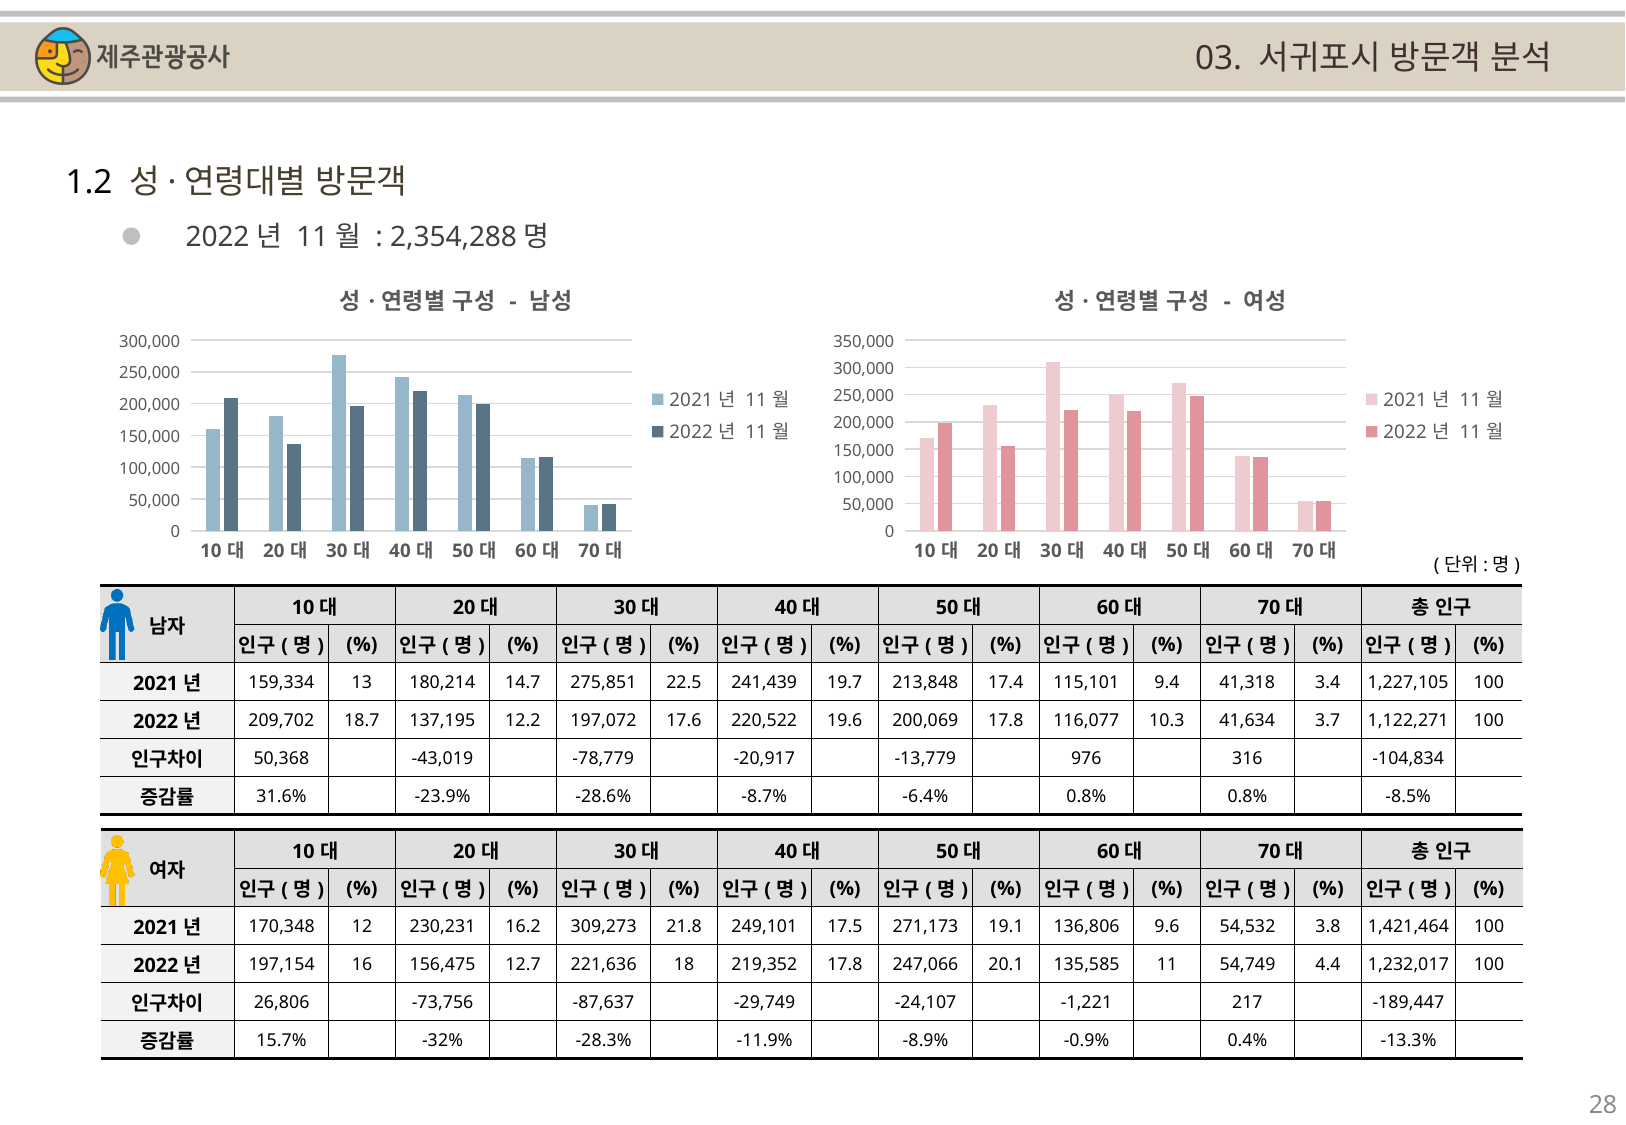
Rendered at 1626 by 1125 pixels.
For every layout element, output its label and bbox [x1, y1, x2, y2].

table_cell [396, 1021, 489, 1057]
picture [78, 830, 154, 908]
table_cell [490, 739, 556, 776]
table_cell [879, 983, 972, 1020]
table_cell [1295, 739, 1361, 776]
table_cell [1362, 625, 1455, 662]
table_header [879, 587, 1039, 624]
table_cell [1134, 945, 1200, 982]
table_cell [490, 777, 556, 813]
table_cell [235, 907, 328, 944]
slide_number [1251, 1063, 1618, 1123]
table_cell [1295, 625, 1361, 662]
table_cell [490, 983, 556, 1020]
table_cell [812, 701, 878, 738]
table_cell [100, 739, 234, 776]
table_cell [1456, 663, 1522, 700]
table_cell [557, 663, 650, 700]
table_header [879, 831, 1039, 868]
table_cell [973, 739, 1039, 776]
table_cell [651, 869, 717, 906]
table_cell [1456, 777, 1522, 813]
table_cell [1295, 869, 1361, 906]
table_cell [235, 983, 328, 1020]
table_cell [1295, 907, 1361, 944]
table_cell [557, 1021, 650, 1057]
table_header [718, 831, 878, 868]
table_cell [1456, 625, 1522, 662]
table_cell [718, 625, 811, 662]
table_cell [879, 663, 972, 700]
table_cell [235, 945, 328, 982]
table_cell [812, 907, 878, 944]
table_cell [651, 663, 717, 700]
table_cell [651, 739, 717, 776]
table_cell [973, 907, 1039, 944]
table_cell [1295, 701, 1361, 738]
table_cell [557, 739, 650, 776]
table_header [1362, 587, 1522, 624]
table_cell [1456, 945, 1523, 982]
table_cell [1201, 869, 1294, 906]
table_cell [1040, 777, 1133, 813]
table_cell [557, 701, 650, 738]
table_cell [651, 945, 717, 982]
table_cell [235, 1021, 328, 1057]
text_box [50, 152, 1144, 208]
picture [31, 26, 232, 87]
table_cell [812, 983, 878, 1020]
table_cell [1362, 945, 1455, 982]
table_header [1201, 587, 1361, 624]
table_cell [235, 777, 328, 813]
table_header [235, 587, 395, 624]
table_cell [1201, 625, 1294, 662]
table_cell [490, 1021, 556, 1057]
table_cell [1362, 1021, 1455, 1057]
table_header [396, 587, 556, 624]
table_cell [329, 739, 395, 776]
table_cell [973, 663, 1039, 700]
text_box [1042, 28, 1595, 84]
table_cell [329, 663, 395, 700]
table_cell [812, 869, 878, 906]
table_cell [1362, 701, 1455, 738]
table_cell [651, 701, 717, 738]
table_cell [879, 907, 972, 944]
table_cell [718, 701, 811, 738]
table_cell [718, 983, 811, 1020]
table_cell [1362, 663, 1455, 700]
table_cell [1456, 983, 1523, 1020]
table_cell [1295, 945, 1361, 982]
table_cell [396, 701, 489, 738]
table_cell [1456, 701, 1522, 738]
table_cell [1201, 945, 1294, 982]
table_cell [973, 1021, 1039, 1057]
table_cell [1134, 739, 1200, 776]
table_cell [1134, 701, 1200, 738]
table_cell [100, 701, 234, 738]
table_cell [651, 777, 717, 813]
table_cell [1040, 663, 1133, 700]
table_cell [1134, 983, 1200, 1020]
table_cell [557, 945, 650, 982]
table_cell [718, 1021, 811, 1057]
table_cell [1134, 907, 1200, 944]
table_cell [651, 983, 717, 1020]
table_header [235, 831, 395, 868]
table_cell [1040, 625, 1133, 662]
table_header [154, 587, 234, 662]
table_cell [1456, 869, 1523, 906]
table_cell [101, 945, 234, 982]
table_cell [100, 777, 234, 813]
table_cell [1040, 1021, 1133, 1057]
table_cell [490, 907, 556, 944]
table_cell [101, 1021, 234, 1057]
table_cell [1362, 983, 1455, 1020]
table_cell [557, 625, 650, 662]
table_cell [718, 907, 811, 944]
table_cell [490, 663, 556, 700]
table_cell [973, 945, 1039, 982]
table_cell [396, 983, 489, 1020]
table_cell [329, 625, 395, 662]
chart [819, 261, 1523, 570]
table_cell [1040, 701, 1133, 738]
table_cell [557, 869, 650, 906]
table_cell [490, 869, 556, 906]
table_cell [1134, 869, 1200, 906]
text_box [170, 210, 565, 260]
table_cell [879, 945, 972, 982]
table_cell [490, 625, 556, 662]
picture [78, 586, 154, 662]
table_cell [1362, 739, 1455, 776]
table_cell [1040, 945, 1133, 982]
table_cell [329, 701, 395, 738]
table_cell [812, 663, 878, 700]
table_cell [100, 663, 234, 700]
table_header [154, 831, 234, 906]
table_cell [1201, 663, 1294, 700]
table_cell [1456, 907, 1523, 944]
table_cell [235, 739, 328, 776]
table_cell [973, 701, 1039, 738]
table_cell [396, 739, 489, 776]
table_cell [1040, 739, 1133, 776]
table_cell [329, 907, 395, 944]
table_cell [396, 625, 489, 662]
table_header [718, 587, 878, 624]
table_header [1040, 587, 1200, 624]
table_header [1201, 831, 1361, 868]
table_cell [1456, 1021, 1523, 1057]
table_cell [235, 663, 328, 700]
table_cell [973, 625, 1039, 662]
table_cell [329, 777, 395, 813]
table_cell [1040, 907, 1133, 944]
table_cell [718, 869, 811, 906]
text_box [1419, 545, 1535, 583]
table_cell [1040, 869, 1133, 906]
table_cell [1456, 739, 1522, 776]
table_header [396, 831, 556, 868]
table_cell [1362, 777, 1455, 813]
table_cell [1201, 739, 1294, 776]
table_cell [1295, 1021, 1361, 1057]
table_cell [812, 945, 878, 982]
table_cell [396, 869, 489, 906]
table_cell [235, 701, 328, 738]
table_cell [812, 739, 878, 776]
table_cell [557, 777, 650, 813]
table_cell [1201, 907, 1294, 944]
table_cell [329, 983, 395, 1020]
table_cell [879, 739, 972, 776]
table_cell [1201, 983, 1294, 1020]
table_cell [1134, 1021, 1200, 1057]
table_cell [1295, 983, 1361, 1020]
table_cell [557, 907, 650, 944]
table_cell [879, 625, 972, 662]
table_cell [651, 625, 717, 662]
table_cell [1134, 777, 1200, 813]
table_cell [1362, 869, 1455, 906]
table_cell [651, 1021, 717, 1057]
table_cell [718, 945, 811, 982]
table_cell [557, 983, 650, 1020]
table_cell [812, 625, 878, 662]
table_cell [879, 701, 972, 738]
table_cell [1201, 1021, 1294, 1057]
table_cell [651, 907, 717, 944]
table_cell [879, 869, 972, 906]
table_cell [973, 869, 1039, 906]
table_cell [973, 777, 1039, 813]
table_cell [235, 625, 328, 662]
table_cell [329, 869, 395, 906]
table_cell [812, 1021, 878, 1057]
table_cell [101, 907, 234, 944]
table_cell [396, 907, 489, 944]
chart [105, 261, 809, 570]
table_cell [329, 1021, 395, 1057]
table_cell [1295, 663, 1361, 700]
table_cell [879, 1021, 972, 1057]
table_cell [1295, 777, 1361, 813]
table_cell [1201, 777, 1294, 813]
table_cell [396, 777, 489, 813]
table_header [1362, 831, 1523, 868]
table_cell [718, 777, 811, 813]
table_cell [396, 945, 489, 982]
table_cell [1134, 625, 1200, 662]
table_header [557, 831, 717, 868]
table_header [1040, 831, 1200, 868]
table_cell [1201, 701, 1294, 738]
table_cell [235, 869, 328, 906]
table_cell [718, 739, 811, 776]
table_cell [396, 663, 489, 700]
table_cell [101, 983, 234, 1020]
table_cell [1040, 983, 1133, 1020]
table_cell [1362, 907, 1455, 944]
table_cell [718, 663, 811, 700]
table_cell [879, 777, 972, 813]
table_cell [812, 777, 878, 813]
text_box [121, 226, 141, 246]
table_cell [329, 945, 395, 982]
table_header [557, 587, 717, 624]
table_cell [973, 983, 1039, 1020]
table_cell [1134, 663, 1200, 700]
table_cell [490, 945, 556, 982]
table_cell [490, 701, 556, 738]
